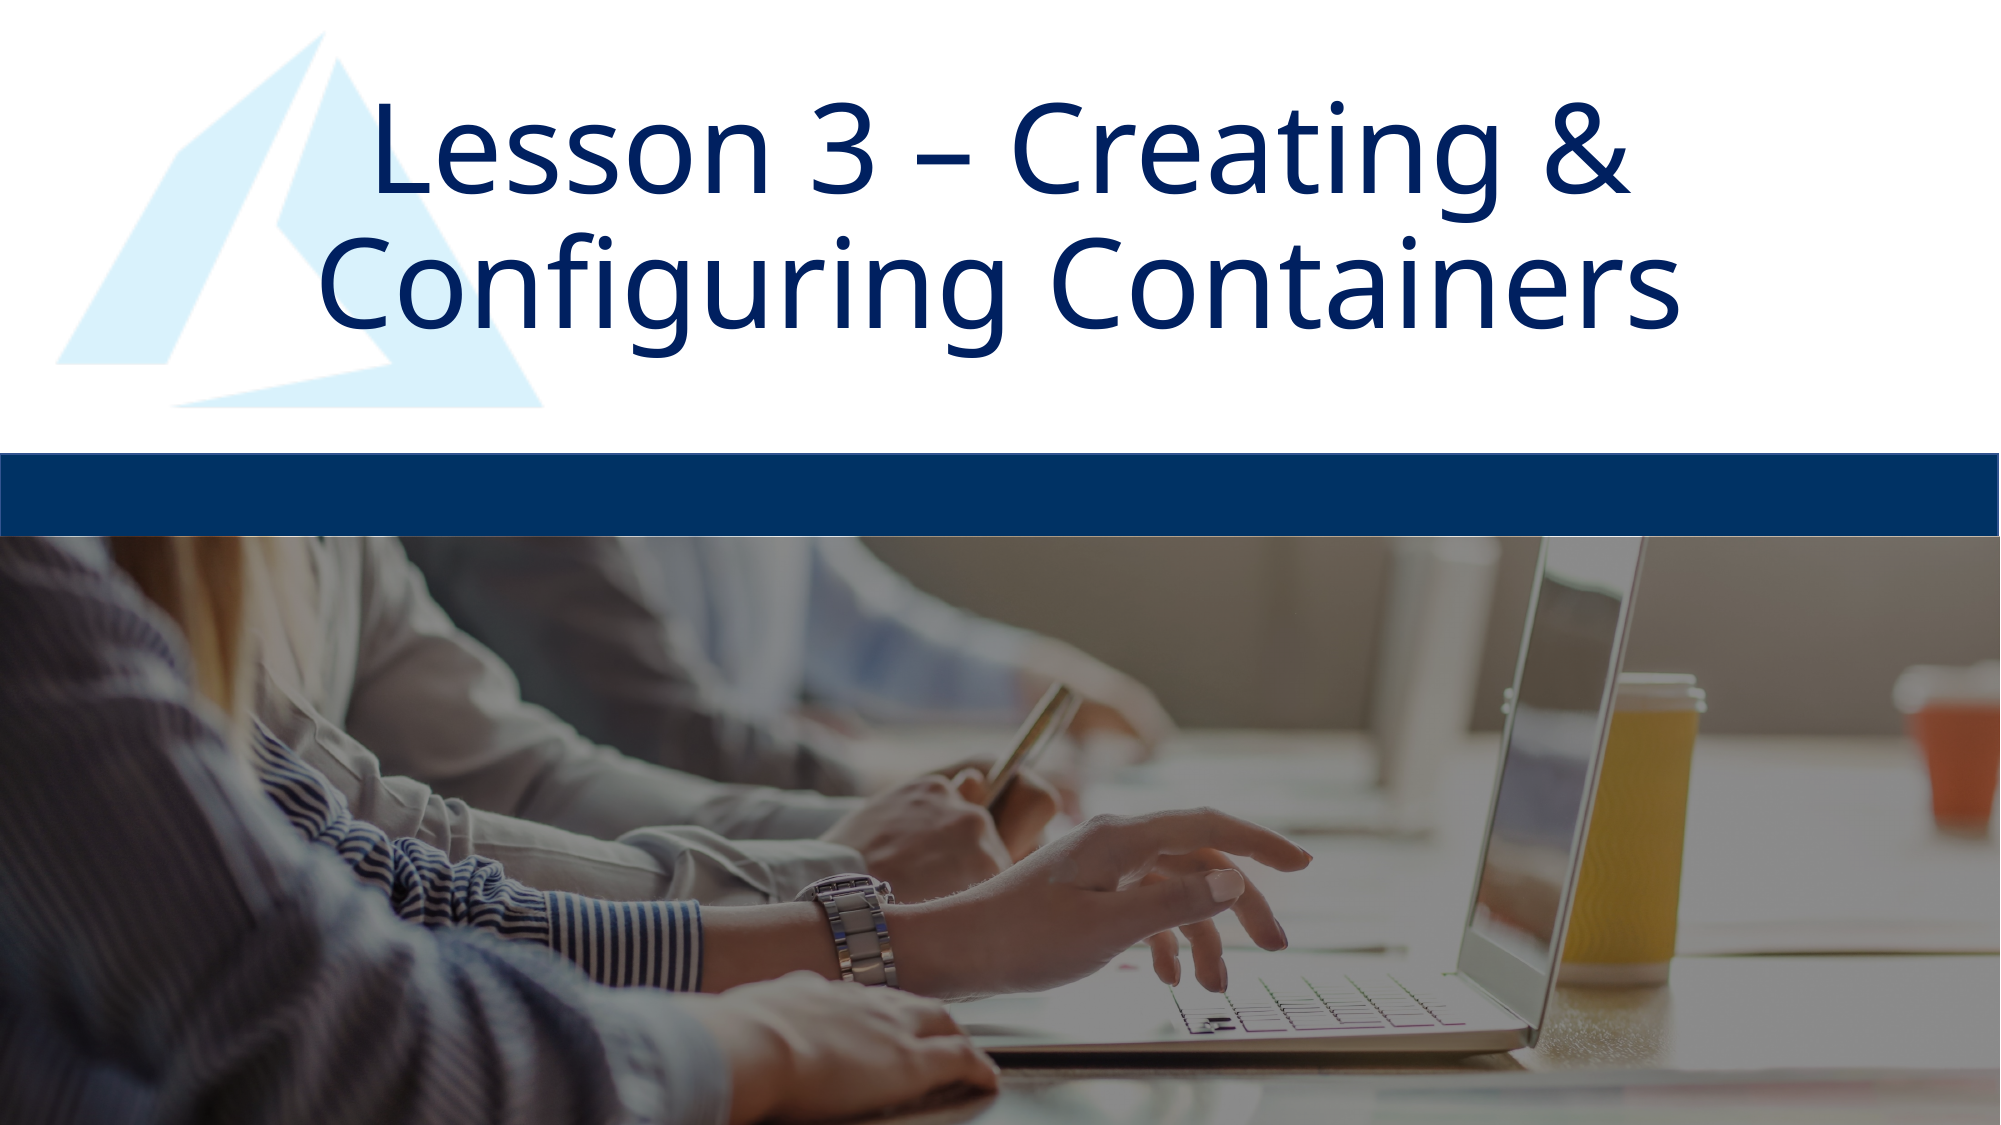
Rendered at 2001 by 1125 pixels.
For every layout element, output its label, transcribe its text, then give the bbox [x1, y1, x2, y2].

title Lesson 3 – Creating & Configuring Containers [137, 0, 1863, 364]
picture [0, 536, 2001, 1125]
